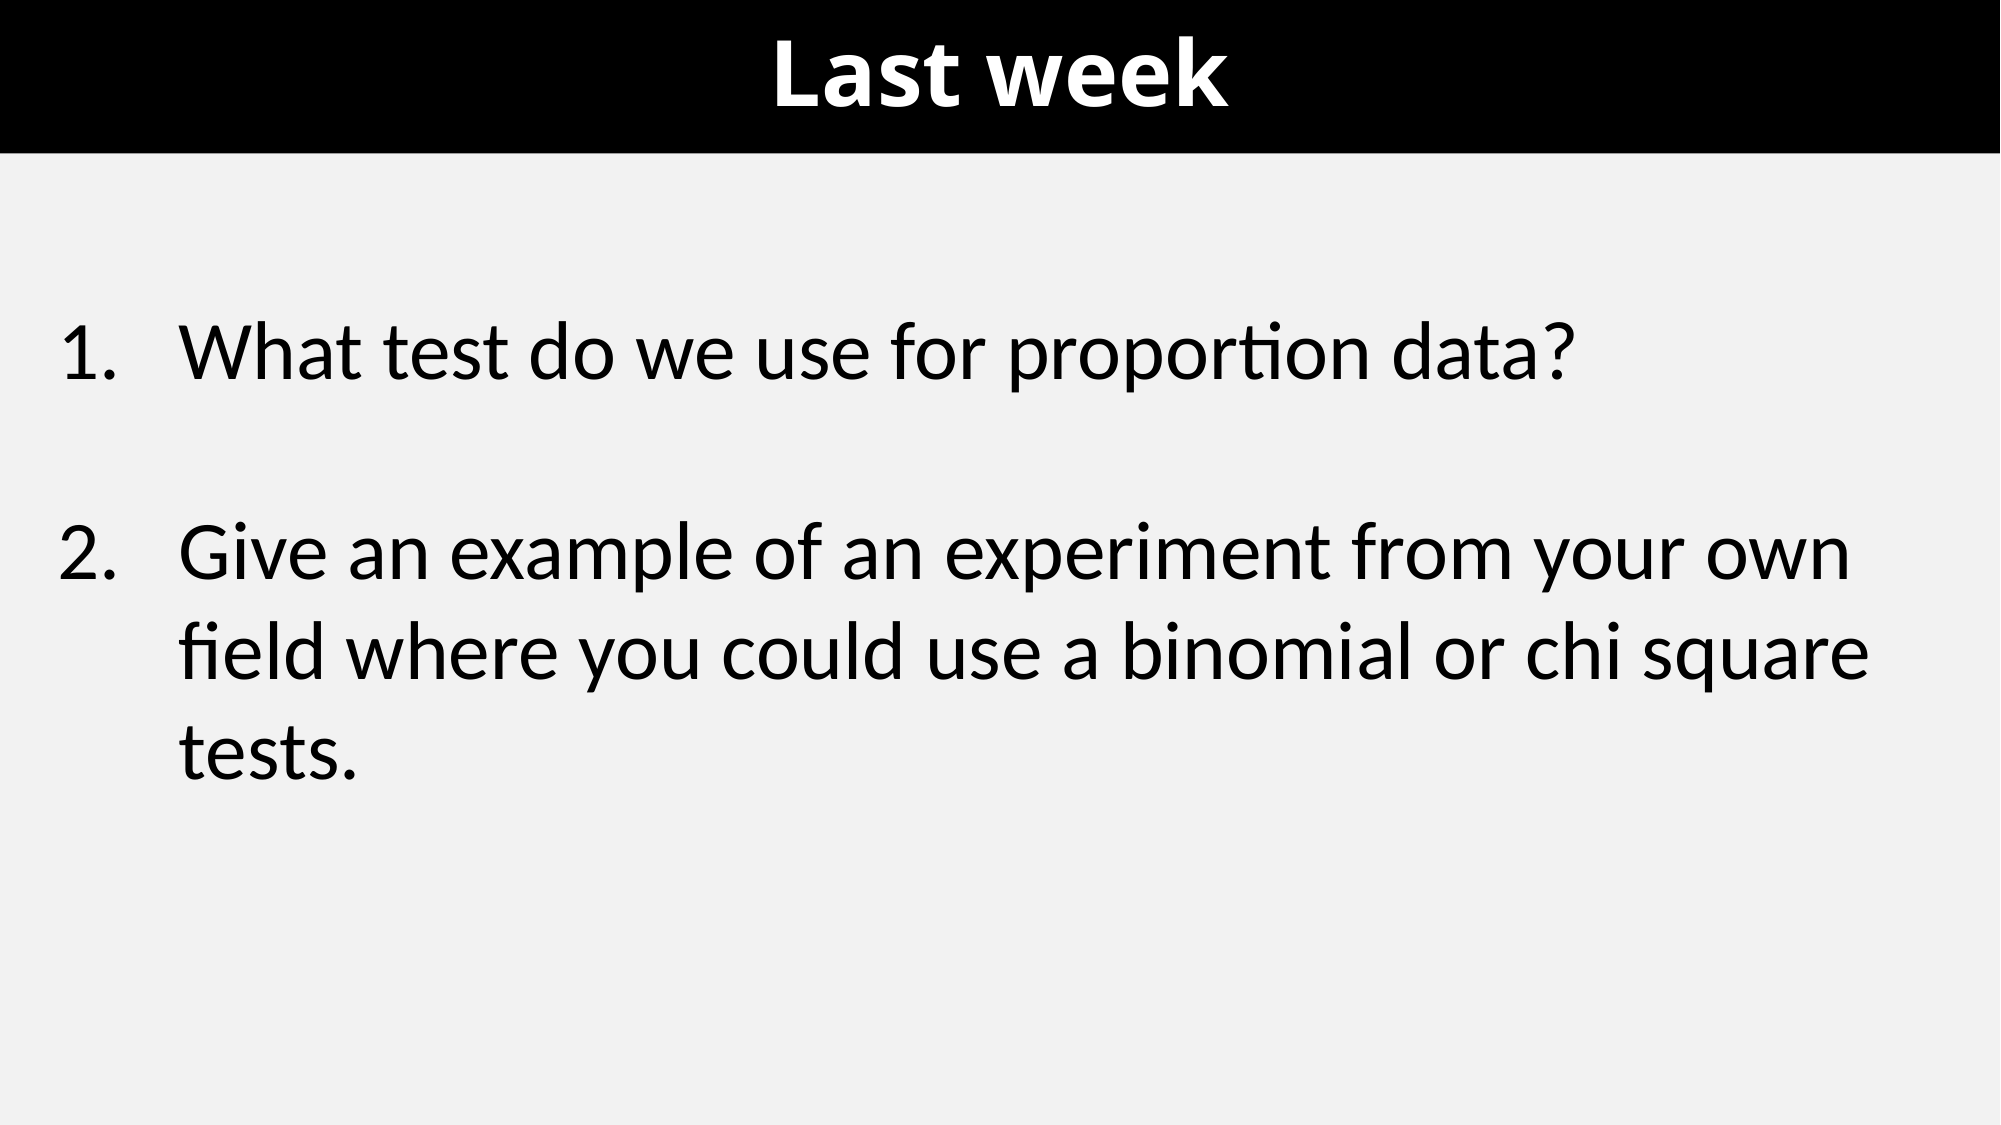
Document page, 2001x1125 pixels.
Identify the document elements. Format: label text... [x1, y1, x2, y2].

text_box What test do we use for proportion data? Give an example of an experiment from your own field where you could use a binomial or chi square tests. [42, 289, 1950, 804]
title Last week [0, 0, 2000, 154]
